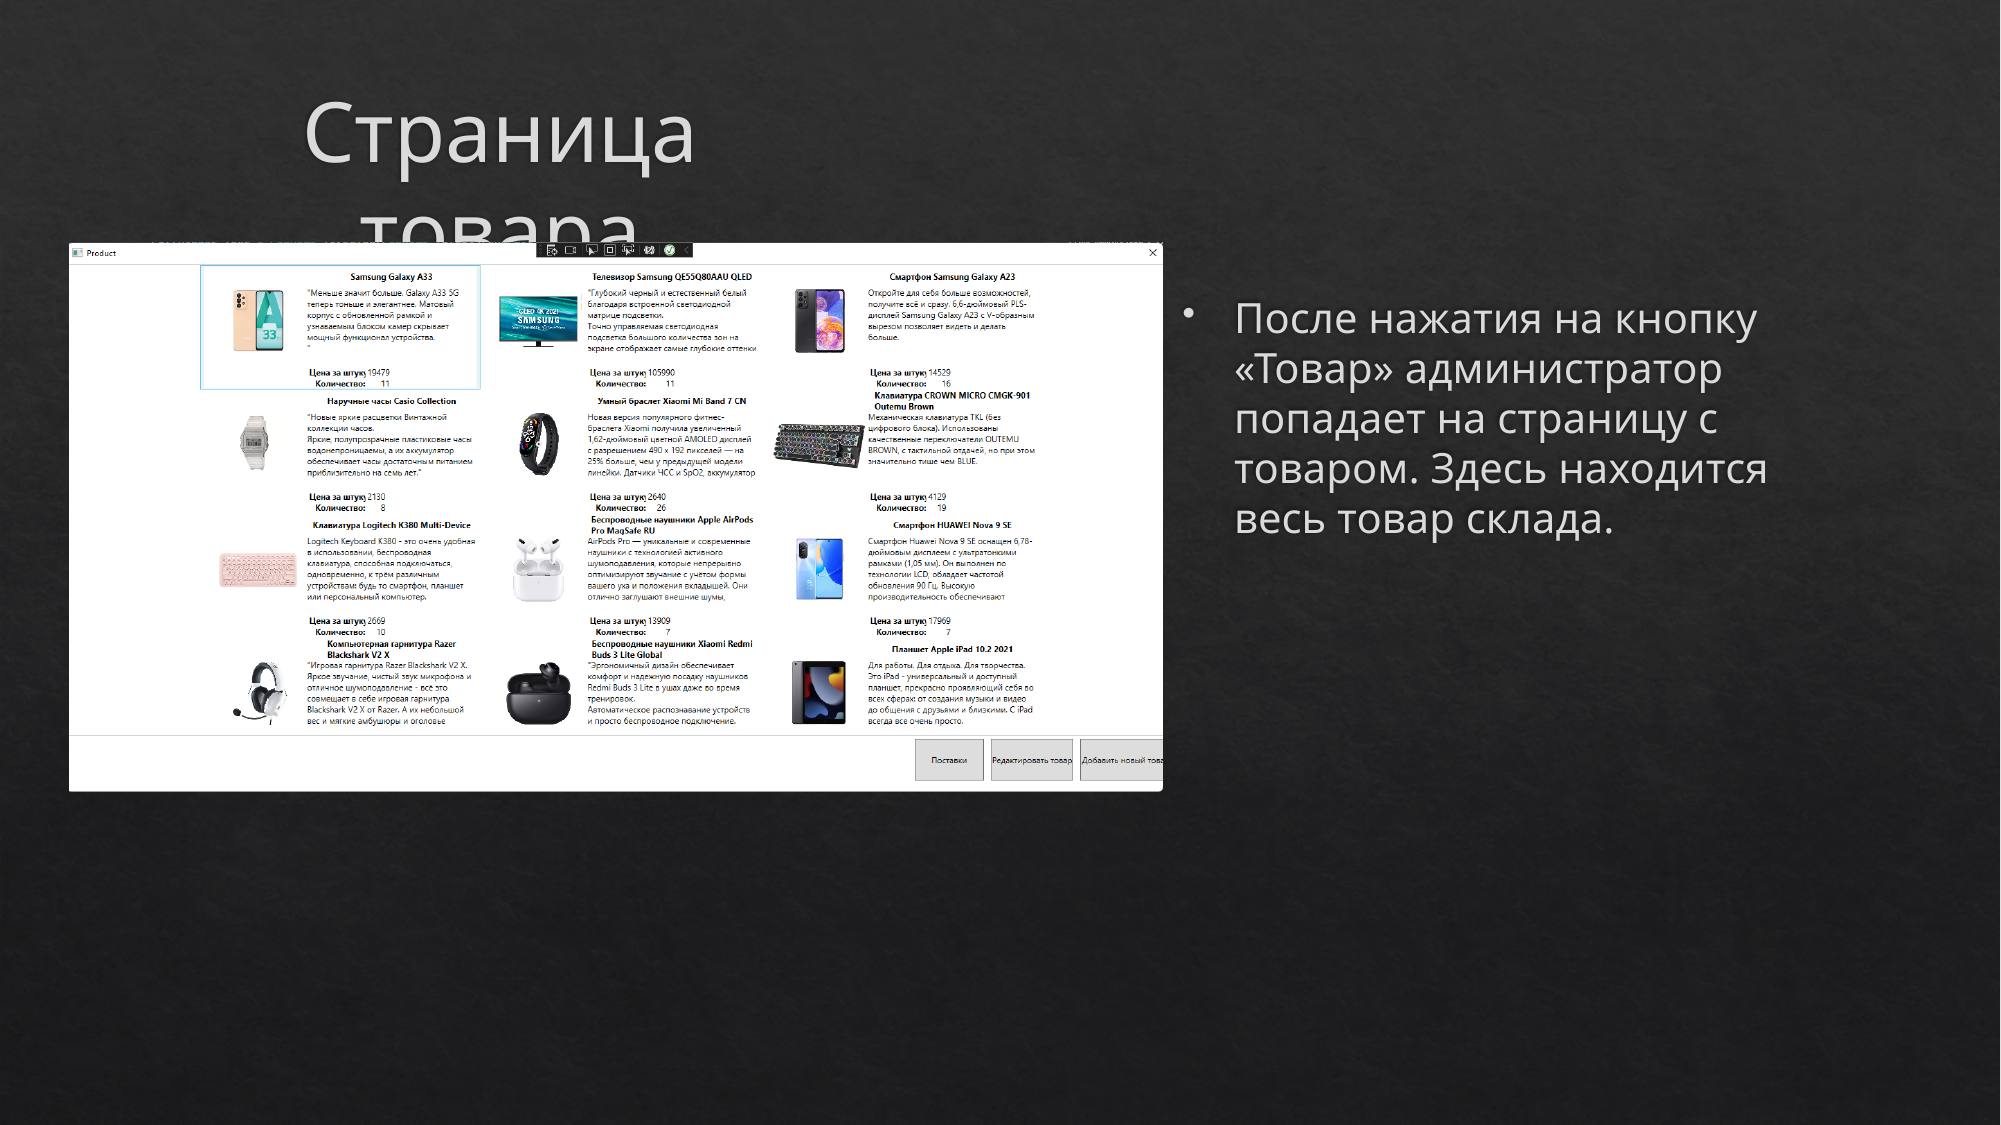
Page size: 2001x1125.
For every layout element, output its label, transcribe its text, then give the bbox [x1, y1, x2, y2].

picture [69, 242, 1164, 792]
list После нажатия на кнопку «Товар» администратор попадает на страницу с товаром. Здесь находится весь товар склада. [1162, 284, 1849, 950]
title Страница товара [149, 99, 851, 238]
